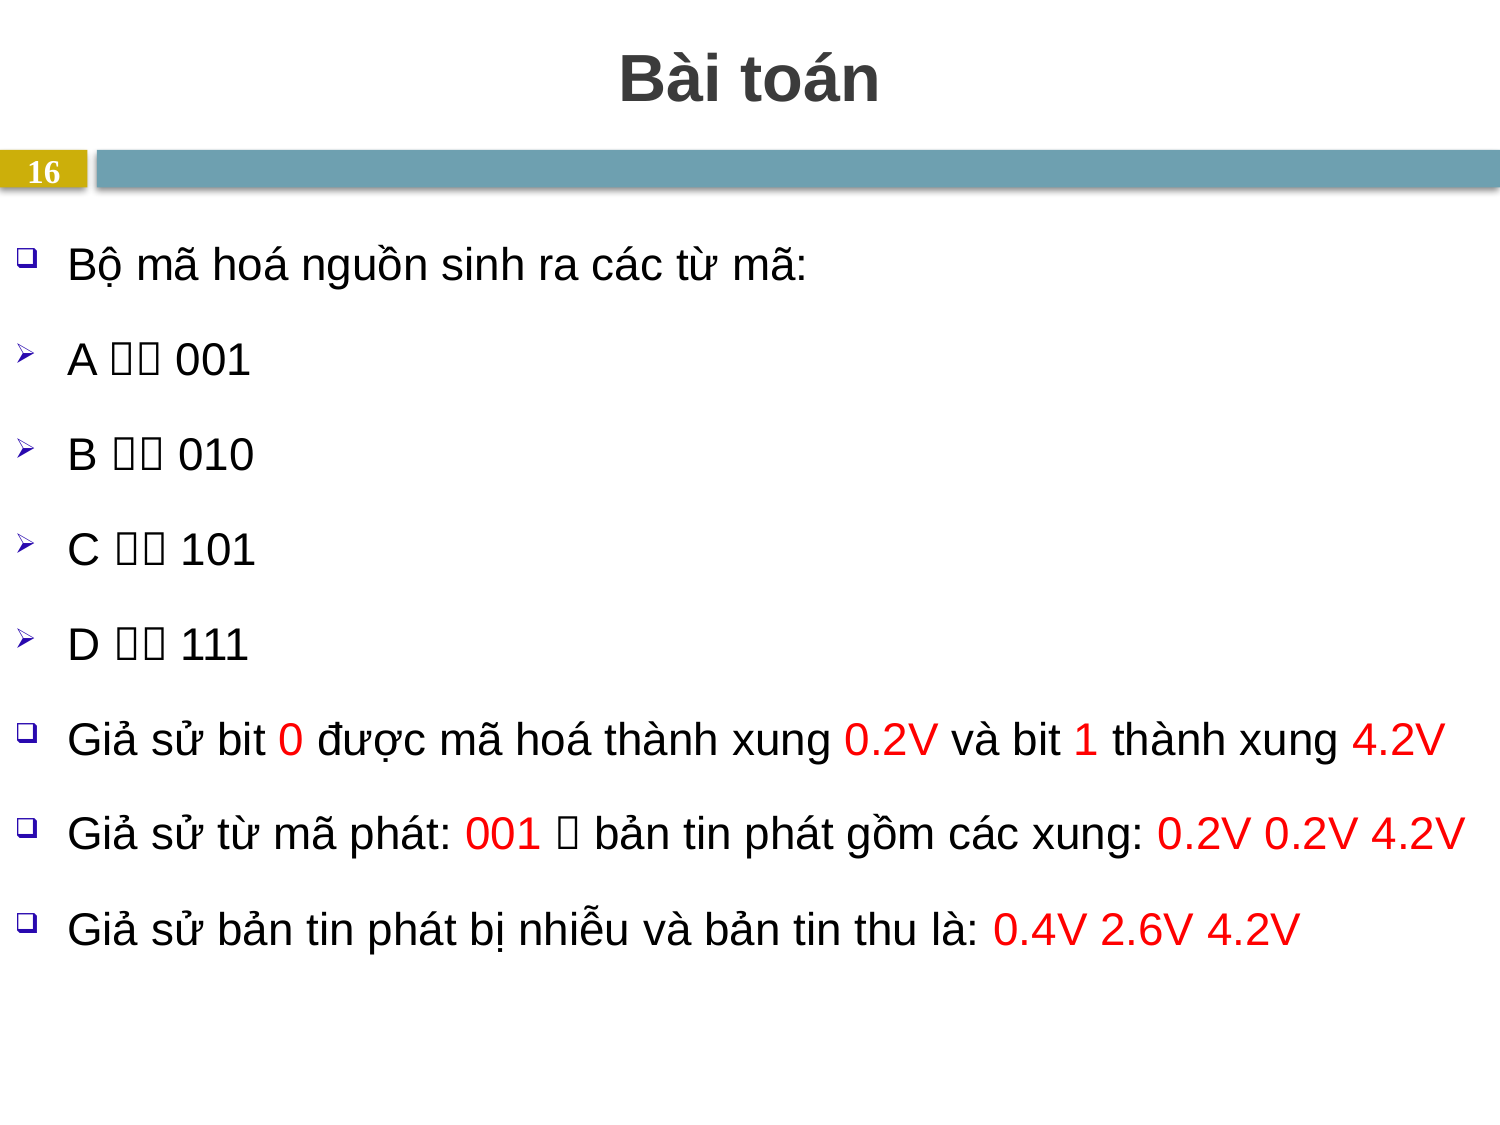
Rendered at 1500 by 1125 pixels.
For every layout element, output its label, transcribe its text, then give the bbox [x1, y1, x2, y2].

title Bài toán [0, 12, 1500, 138]
list Bộ mã hoá nguồn sinh ra các từ mã: A  001 B  010 C  101 D  111 Giả sử bit 0 được mã hoá thành xung 0.2V và bit 1 thành xung 4.2V Giả sử từ mã phát: 001  bản tin phát gồm các xung: 0.2V 0.2V 4.2V Giả sử bản tin phát bị nhiễu và bản tin thu là: 0.4V 2.6V 4.2V [0, 200, 1500, 1038]
slide_number 16 [0, 149, 88, 191]
